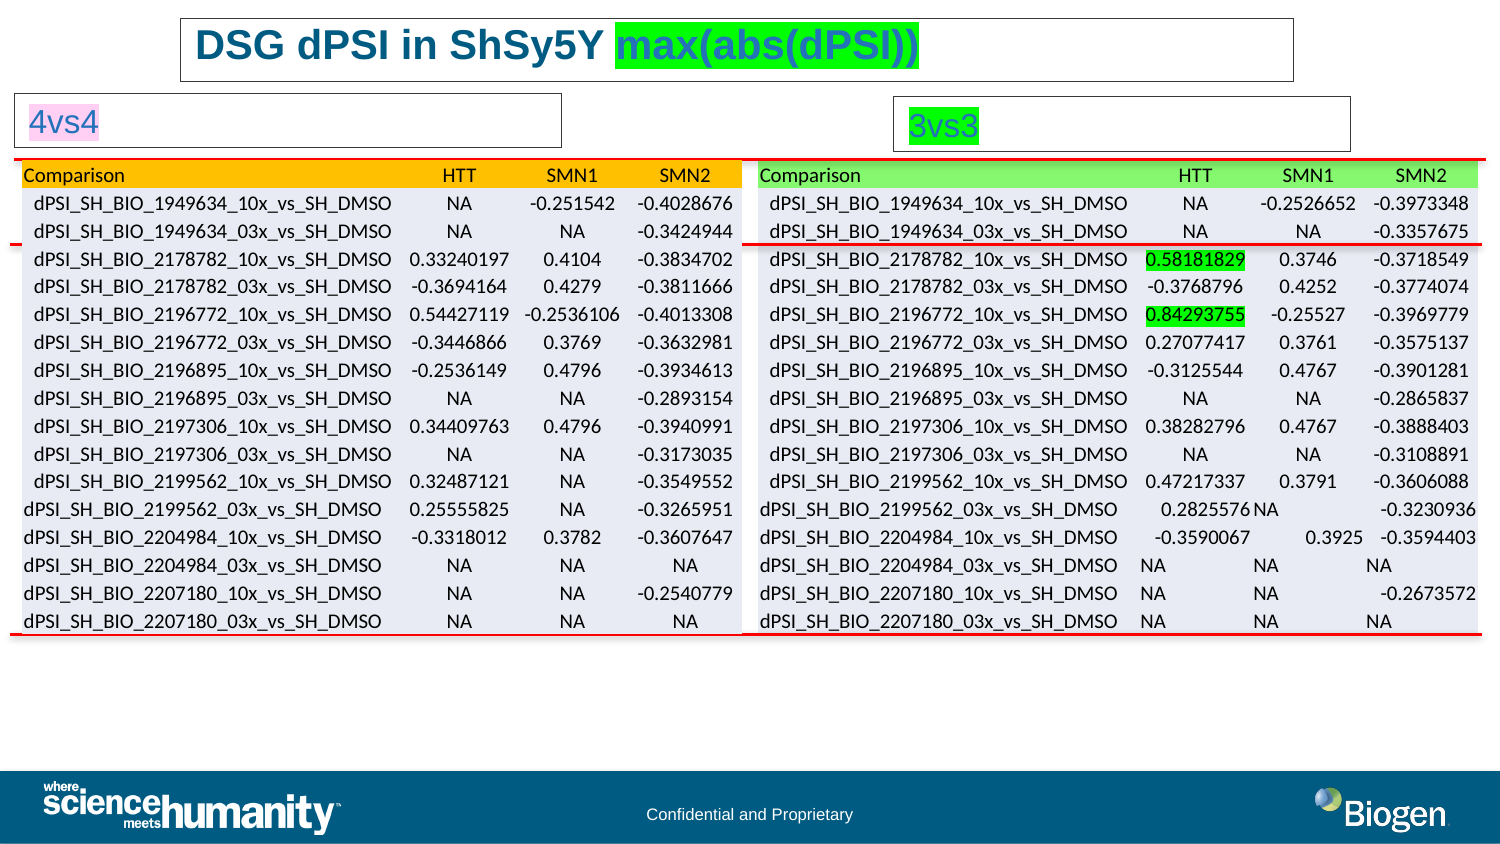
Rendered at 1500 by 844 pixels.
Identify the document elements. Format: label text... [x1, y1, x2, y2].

picture [1394, 807, 1409, 817]
picture [1411, 808, 1427, 826]
table_cell -0.2865837 [1365, 383, 1478, 411]
table_cell dPSI_SH_BIO_2196895_10x_vs_SH_DMSO [758, 355, 1139, 383]
table_cell -0.2526652 [1252, 188, 1365, 216]
table_cell dPSI_SH_BIO_2204984_03x_vs_SH_DMSO [22, 550, 403, 578]
table_cell -0.3173035 [629, 439, 742, 466]
table_cell NA [403, 188, 516, 216]
table_cell NA [1252, 606, 1365, 631]
table_cell -0.3694164 [403, 271, 516, 299]
picture [1436, 808, 1445, 825]
table_header HTT [1139, 170, 1252, 188]
table_header SMN2 [1365, 170, 1478, 188]
table_header Comparison [758, 170, 1139, 188]
table_cell dPSI_SH_BIO_2196895_10x_vs_SH_DMSO [22, 355, 403, 383]
table_cell dPSI_SH_BIO_2199562_10x_vs_SH_DMSO [22, 466, 403, 494]
table_cell dPSI_SH_BIO_2204984_03x_vs_SH_DMSO [758, 550, 1139, 578]
table_cell dPSI_SH_BIO_2204984_10x_vs_SH_DMSO [22, 522, 403, 550]
picture [1316, 788, 1341, 811]
table_cell 0.3782 [516, 522, 629, 550]
table_cell dPSI_SH_BIO_2199562_10x_vs_SH_DMSO [758, 466, 1139, 494]
table_cell dPSI_SH_BIO_1949634_10x_vs_SH_DMSO [22, 188, 403, 216]
table_cell 0.3746 [1252, 254, 1365, 271]
table_cell NA [403, 439, 516, 466]
table_cell dPSI_SH_BIO_2197306_10x_vs_SH_DMSO [22, 411, 403, 439]
table_cell 0.4796 [516, 355, 629, 383]
table_cell -0.3934613 [629, 355, 742, 383]
table_cell NA [516, 439, 629, 466]
table_header SMN2 [629, 169, 742, 188]
table_cell NA [516, 578, 629, 606]
table_cell -0.3632981 [629, 327, 742, 355]
table_cell 0.4279 [516, 271, 629, 299]
table_cell dPSI_SH_BIO_1949634_10x_vs_SH_DMSO [758, 188, 1139, 216]
table_cell -0.3230936 [1365, 494, 1478, 522]
picture [1430, 808, 1435, 825]
table_cell -0.3607647 [629, 522, 742, 550]
table_cell NA [1139, 578, 1252, 606]
table_cell dPSI_SH_BIO_2197306_10x_vs_SH_DMSO [758, 411, 1139, 439]
table_cell dPSI_SH_BIO_2196772_03x_vs_SH_DMSO [22, 327, 403, 355]
table_cell -0.3774074 [1365, 271, 1478, 299]
table_cell dPSI_SH_BIO_2196772_10x_vs_SH_DMSO [22, 299, 403, 327]
table_cell NA [403, 578, 516, 606]
table_header HTT [403, 169, 516, 188]
table_cell NA [1365, 550, 1478, 578]
table_cell -0.3973348 [1365, 188, 1478, 216]
table_cell dPSI_SH_BIO_2207180_10x_vs_SH_DMSO [758, 578, 1139, 606]
table_cell NA [1252, 216, 1365, 242]
table_cell dPSI_SH_BIO_2207180_03x_vs_SH_DMSO [758, 606, 1139, 631]
picture [1346, 801, 1364, 825]
table_cell NA [516, 494, 629, 522]
table_cell 0.3925 [1252, 522, 1365, 550]
table_cell 0.4767 [1252, 411, 1365, 439]
table_cell NA [629, 550, 742, 578]
table_cell 0.84293755 [1139, 299, 1252, 327]
table_header SMN1 [1252, 170, 1365, 188]
table_cell -0.3834702 [629, 252, 742, 271]
table_cell NA [403, 383, 516, 411]
table_cell -0.3446866 [403, 327, 516, 355]
table_header Comparison [22, 169, 403, 188]
table_cell NA [403, 216, 516, 243]
table_cell NA [1252, 578, 1365, 606]
table_cell NA [1139, 216, 1252, 242]
table_cell -0.3265951 [629, 494, 742, 522]
table_cell -0.251542 [516, 188, 629, 216]
table_cell 0.33240197 [403, 252, 516, 271]
table_cell NA [516, 550, 629, 578]
table_cell dPSI_SH_BIO_2197306_03x_vs_SH_DMSO [758, 439, 1139, 466]
table_cell NA [1252, 494, 1365, 522]
table_cell -0.3940991 [629, 411, 742, 439]
table_cell NA [516, 383, 629, 411]
table_cell NA [1365, 606, 1478, 631]
table_cell 0.34409763 [403, 411, 516, 439]
table_cell -0.2540779 [629, 578, 742, 606]
table_cell -0.3108891 [1365, 439, 1478, 466]
table_cell dPSI_SH_BIO_2197306_03x_vs_SH_DMSO [22, 439, 403, 466]
table_cell NA [1252, 383, 1365, 411]
table_cell dPSI_SH_BIO_2196772_10x_vs_SH_DMSO [758, 299, 1139, 327]
table_cell dPSI_SH_BIO_2178782_10x_vs_SH_DMSO [22, 252, 403, 271]
table_cell NA [403, 606, 516, 633]
table_cell 0.3761 [1252, 327, 1365, 355]
table_cell -0.3590067 [1139, 522, 1252, 550]
table_cell dPSI_SH_BIO_2178782_10x_vs_SH_DMSO [758, 254, 1139, 271]
table_cell -0.3888403 [1365, 411, 1478, 439]
table_cell 0.25555825 [403, 494, 516, 522]
table_cell 0.32487121 [403, 466, 516, 494]
table_cell dPSI_SH_BIO_2204984_10x_vs_SH_DMSO [758, 522, 1139, 550]
table_cell NA [629, 606, 742, 633]
table_cell NA [1139, 439, 1252, 466]
table_cell -0.25527 [1252, 299, 1365, 327]
table_cell NA [1139, 550, 1252, 578]
table_cell -0.3718549 [1365, 254, 1478, 271]
table_cell NA [1252, 550, 1365, 578]
table_cell -0.3768796 [1139, 271, 1252, 299]
table_cell 0.27077417 [1139, 327, 1252, 355]
table_cell 0.4767 [1252, 355, 1365, 383]
table_cell -0.4028676 [629, 188, 742, 216]
table_cell -0.3549552 [629, 466, 742, 494]
table_cell -0.3575137 [1365, 327, 1478, 355]
table_cell -0.3606088 [1365, 466, 1478, 494]
table_cell -0.3901281 [1365, 355, 1478, 383]
table_cell -0.3318012 [403, 522, 516, 550]
table_cell NA [516, 216, 629, 243]
table_cell 0.4796 [516, 411, 629, 439]
table_cell dPSI_SH_BIO_1949634_03x_vs_SH_DMSO [758, 216, 1139, 242]
table_cell NA [403, 550, 516, 578]
table_cell dPSI_SH_BIO_2207180_03x_vs_SH_DMSO [22, 606, 403, 633]
table_cell -0.3811666 [629, 271, 742, 299]
table_cell dPSI_SH_BIO_2196772_03x_vs_SH_DMSO [758, 327, 1139, 355]
table_cell 0.38282796 [1139, 411, 1252, 439]
table_cell dPSI_SH_BIO_2199562_03x_vs_SH_DMSO [22, 494, 403, 522]
table_cell -0.3424944 [629, 216, 742, 243]
table_cell -0.2536106 [516, 299, 629, 327]
table_cell dPSI_SH_BIO_2178782_03x_vs_SH_DMSO [758, 271, 1139, 299]
table_cell -0.3125544 [1139, 355, 1252, 383]
table_cell 0.58181829 [1139, 254, 1252, 271]
table_cell 0.3769 [516, 327, 629, 355]
table_cell 0.54427119 [403, 299, 516, 327]
table_cell 0.4252 [1252, 271, 1365, 299]
table_cell 0.4104 [516, 252, 629, 271]
table_cell dPSI_SH_BIO_2178782_03x_vs_SH_DMSO [22, 271, 403, 299]
text_box 3vs3 [893, 96, 1351, 152]
table_cell NA [1139, 383, 1252, 411]
table_cell dPSI_SH_BIO_2196895_03x_vs_SH_DMSO [758, 383, 1139, 411]
table_cell -0.2673572 [1365, 578, 1478, 606]
picture [1392, 819, 1410, 832]
table_cell -0.2893154 [629, 383, 742, 411]
table_cell dPSI_SH_BIO_2207180_10x_vs_SH_DMSO [22, 578, 403, 606]
picture [1374, 808, 1390, 826]
table_cell -0.2536149 [403, 355, 516, 383]
table_cell -0.3594403 [1365, 522, 1478, 550]
table_cell 0.47217337 [1139, 466, 1252, 494]
table_cell 0.2825576 [1139, 494, 1252, 522]
table_cell NA [1139, 188, 1252, 216]
title DSG dPSI in ShSy5Y max(abs(dPSI)) [180, 18, 1294, 82]
table_cell -0.3969779 [1365, 299, 1478, 327]
table_cell dPSI_SH_BIO_2196895_03x_vs_SH_DMSO [22, 383, 403, 411]
table_cell dPSI_SH_BIO_2199562_03x_vs_SH_DMSO [758, 494, 1139, 522]
table_cell NA [516, 466, 629, 494]
table_cell NA [516, 606, 629, 633]
table_cell -0.3357675 [1365, 216, 1478, 242]
table_cell 0.3791 [1252, 466, 1365, 494]
table_header SMN1 [516, 169, 629, 188]
table_cell NA [1139, 606, 1252, 631]
table_cell -0.4013308 [629, 299, 742, 327]
text_box 4vs4 [14, 93, 562, 148]
table_cell dPSI_SH_BIO_1949634_03x_vs_SH_DMSO [22, 216, 403, 243]
table_cell NA [1252, 439, 1365, 466]
